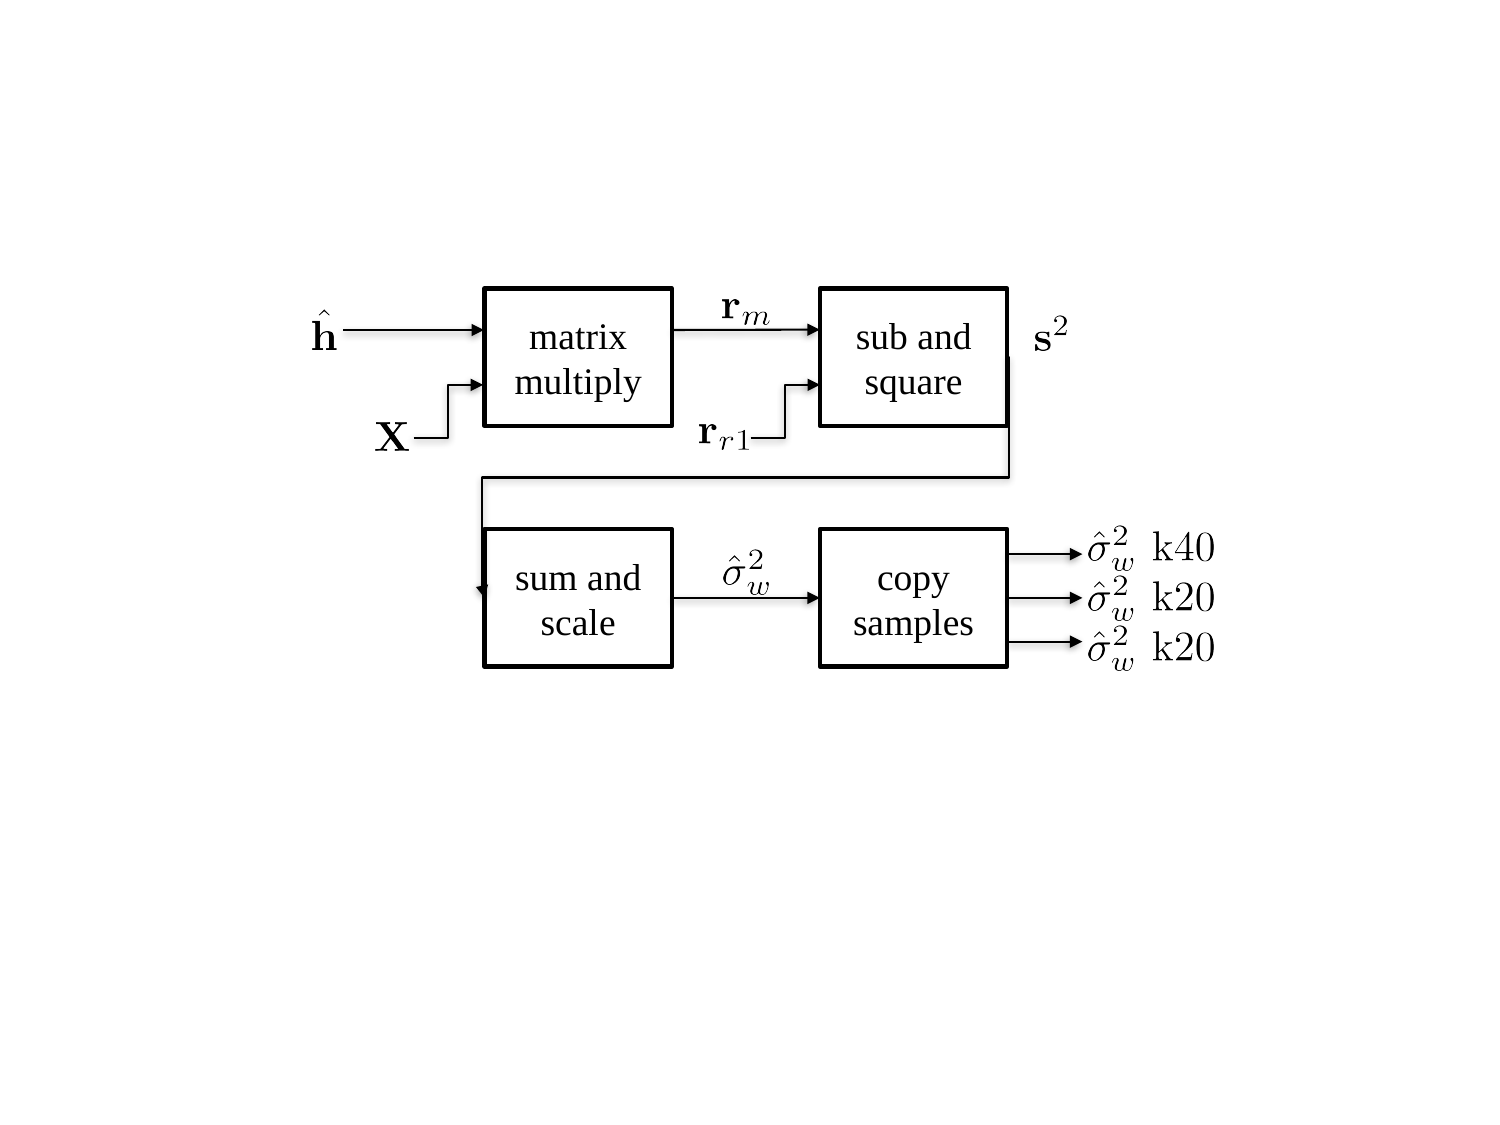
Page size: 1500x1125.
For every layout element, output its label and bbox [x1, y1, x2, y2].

text_box [312, 288, 1214, 671]
